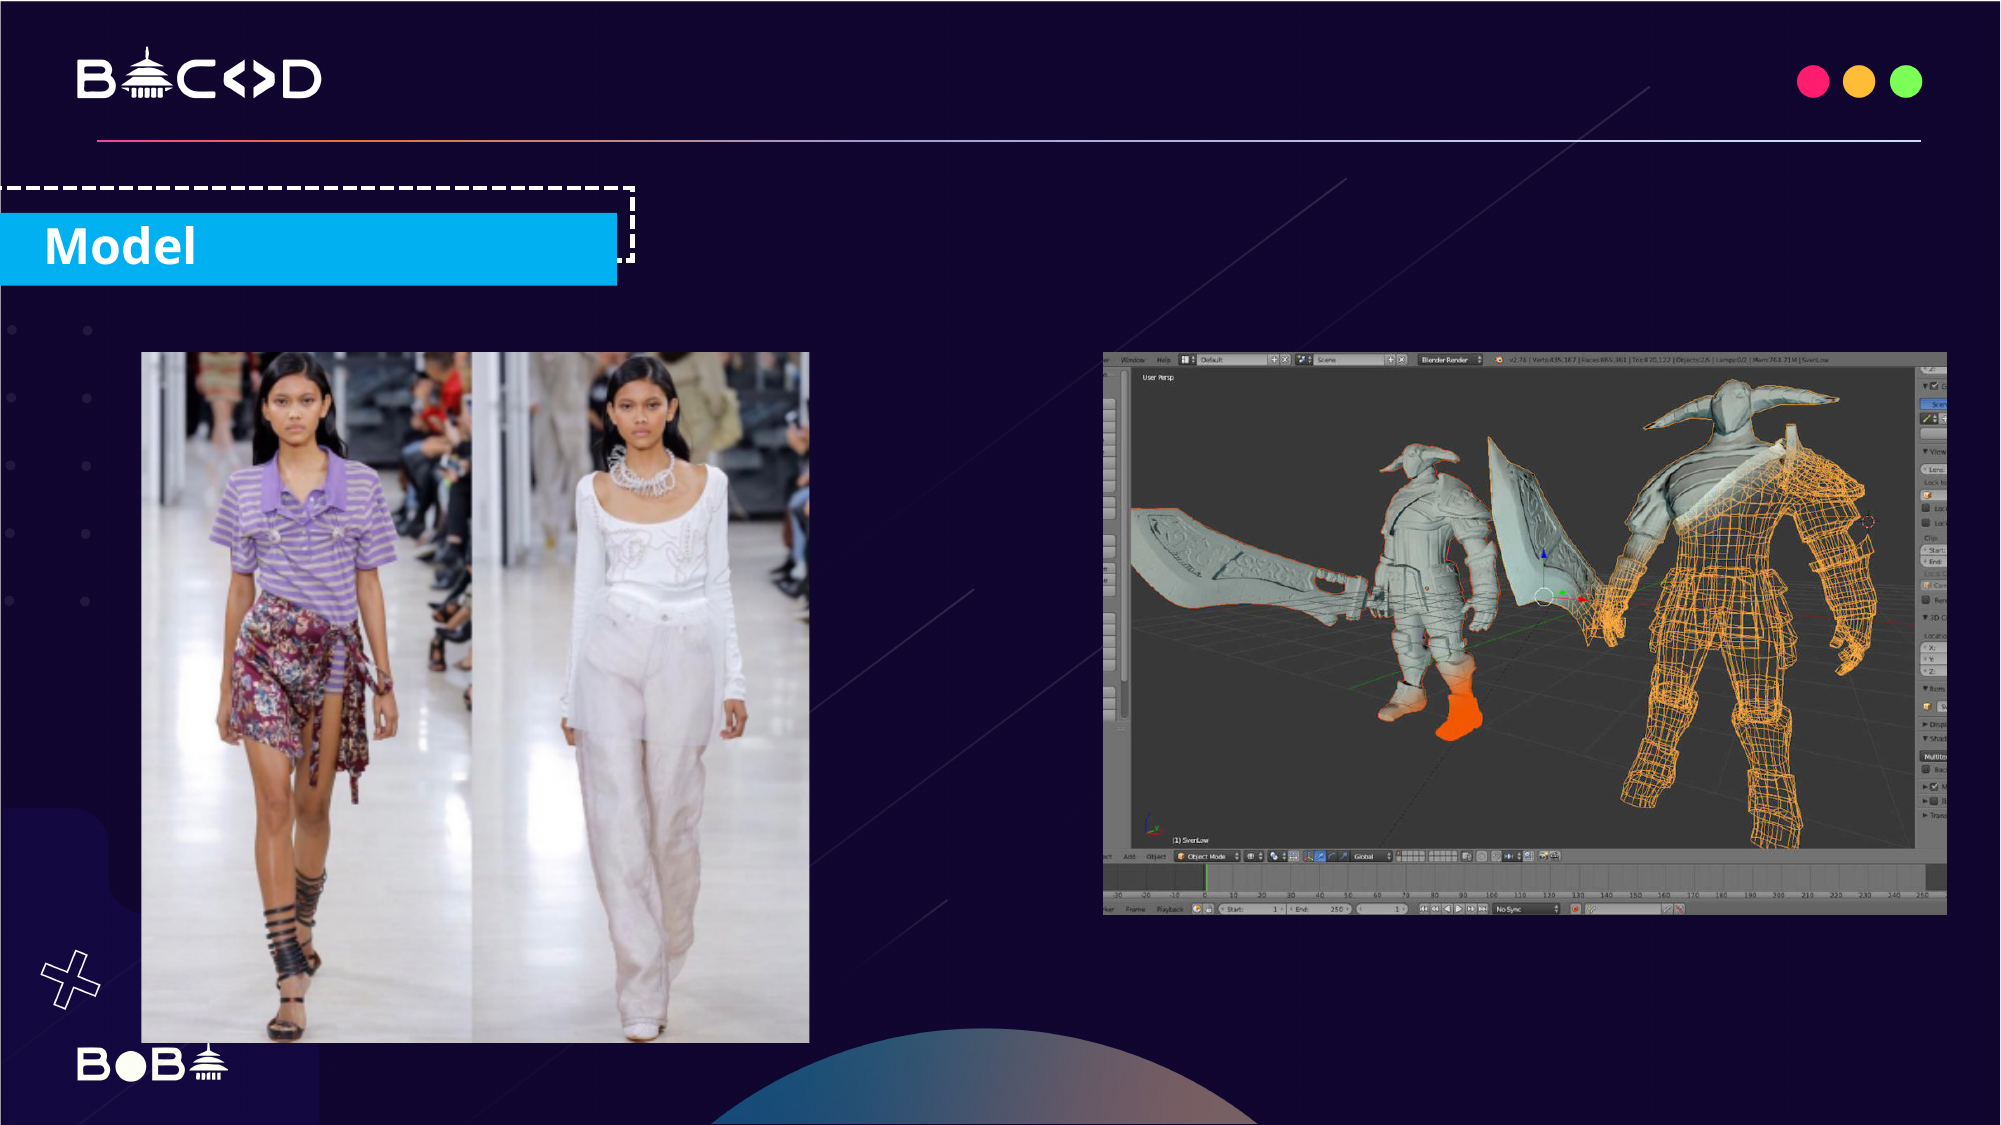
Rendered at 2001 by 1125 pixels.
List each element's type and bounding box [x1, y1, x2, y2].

text_box [0, 187, 633, 286]
picture [0, 0, 2001, 1125]
